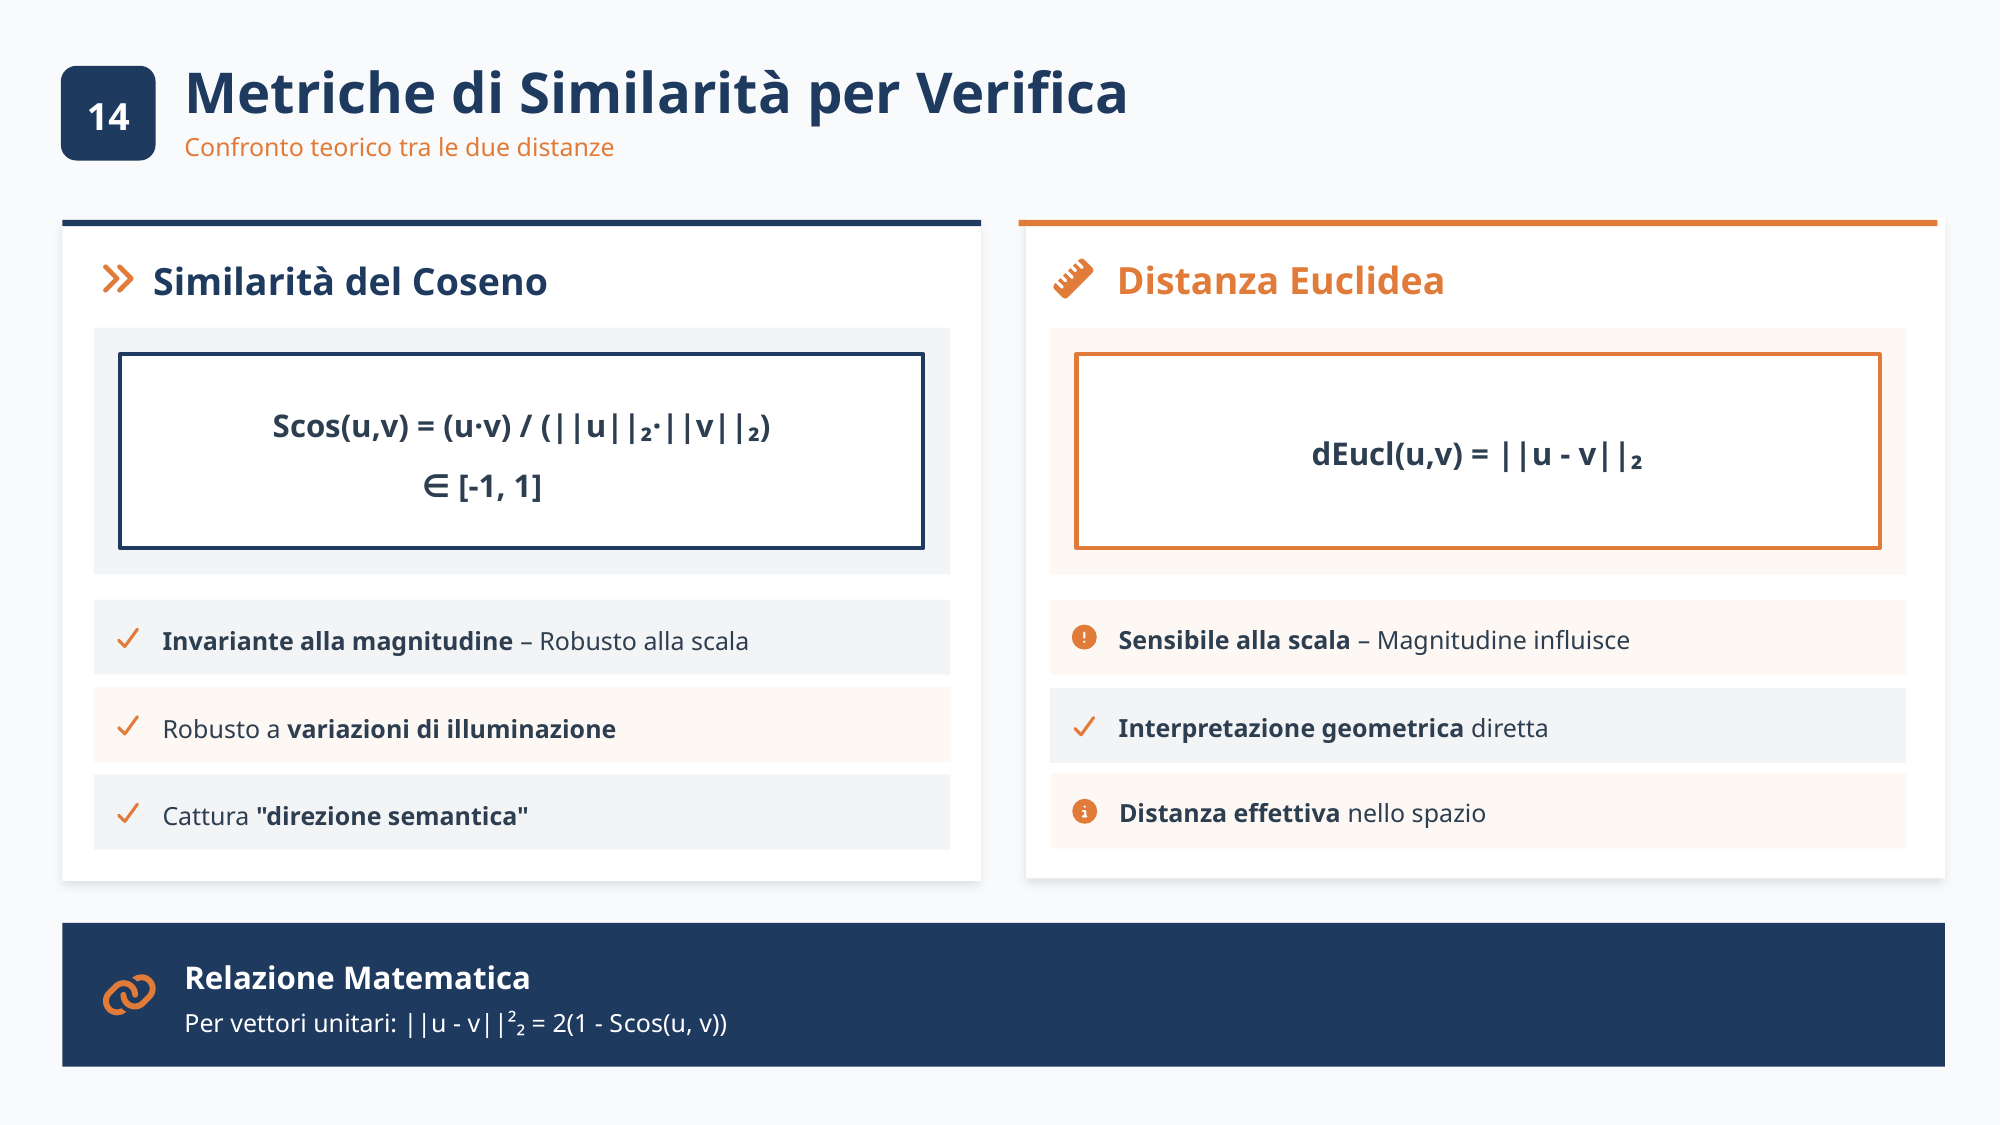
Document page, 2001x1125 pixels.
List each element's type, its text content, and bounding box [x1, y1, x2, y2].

text_box [1053, 258, 1094, 299]
text_box Robusto a variazioni di illuminazione [162, 706, 838, 741]
text_box [117, 627, 139, 649]
text_box Distanza effettiva nello spazio [1119, 789, 1620, 827]
text_box [62, 219, 982, 227]
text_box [49, 65, 168, 161]
text_box [1076, 354, 1880, 549]
text_box [62, 922, 1945, 1067]
text_box [93, 327, 951, 575]
text_box [120, 974, 156, 1010]
text_box [117, 802, 139, 823]
text_box Relazione Matematica [184, 949, 1169, 994]
text_box [1050, 599, 1907, 675]
text_box [1050, 327, 1907, 575]
text_box Sensibile alla scala – Magnitudine influisce [1118, 618, 1685, 652]
text_box [1072, 798, 1098, 824]
text_box ∈ [-1, 1] [93, 457, 871, 502]
text_box dEucl(u,v) = ||u - v||₂ [1086, 426, 1868, 475]
text_box Scos(u,v) = (u·v) / (||u||₂·||v||₂) [131, 374, 913, 472]
text_box [93, 774, 951, 850]
text_box Metriche di Similarità per Verifica [184, 64, 1250, 127]
text_box Similarità del Coseno [153, 253, 982, 303]
text_box [102, 980, 139, 1016]
text_box [1050, 773, 1907, 849]
text_box [120, 354, 924, 549]
text_box [117, 264, 134, 293]
text_box Distanza Euclidea [1116, 252, 1945, 302]
text_box Invariante alla magnitudine – Robusto alla scala [162, 618, 913, 653]
text_box [103, 264, 120, 293]
text_box [117, 715, 139, 736]
text_box Confronto teorico tra le due distanze [184, 123, 1016, 161]
text_box [1050, 687, 1907, 763]
text_box [93, 687, 951, 763]
text_box [1073, 716, 1095, 737]
text_box [62, 227, 982, 881]
text_box [1071, 624, 1097, 650]
text_box [1026, 217, 1945, 879]
text_box Cattura "direzione semantica" [162, 796, 761, 825]
text_box [1018, 219, 1938, 227]
text_box [93, 599, 951, 675]
text_box Per vettori unitari: ||u - v||²₂ = 2(1 - Scos(u, v)) [184, 998, 1171, 1042]
text_box Interpretazione geometrica diretta [1118, 707, 1672, 740]
